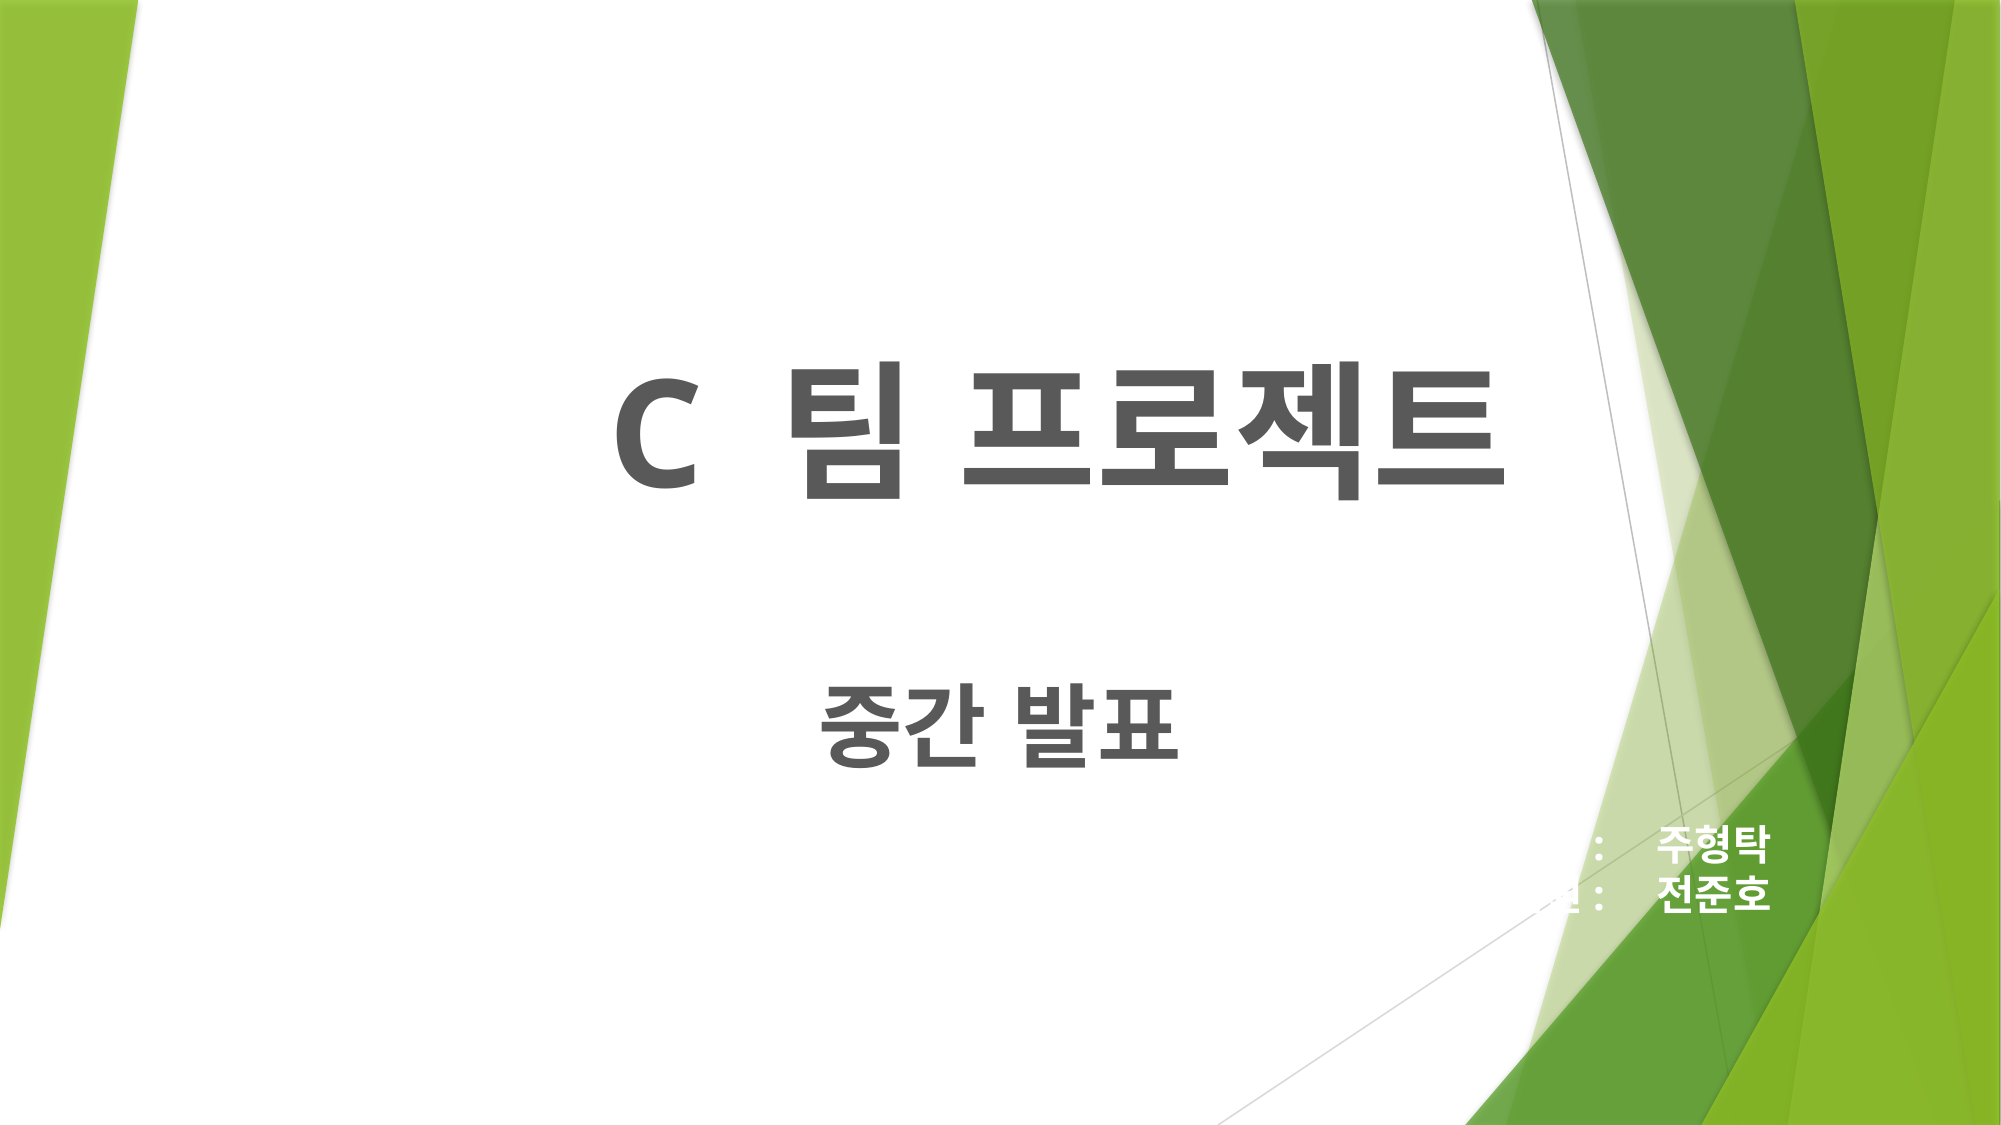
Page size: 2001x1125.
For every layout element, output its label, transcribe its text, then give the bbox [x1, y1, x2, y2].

title C 팀 프로젝트 [438, 328, 1568, 527]
text_box 팀장: 주형탁 팀원: 전준호 [1491, 811, 1872, 927]
text_box 중간 발표 [435, 632, 1565, 830]
